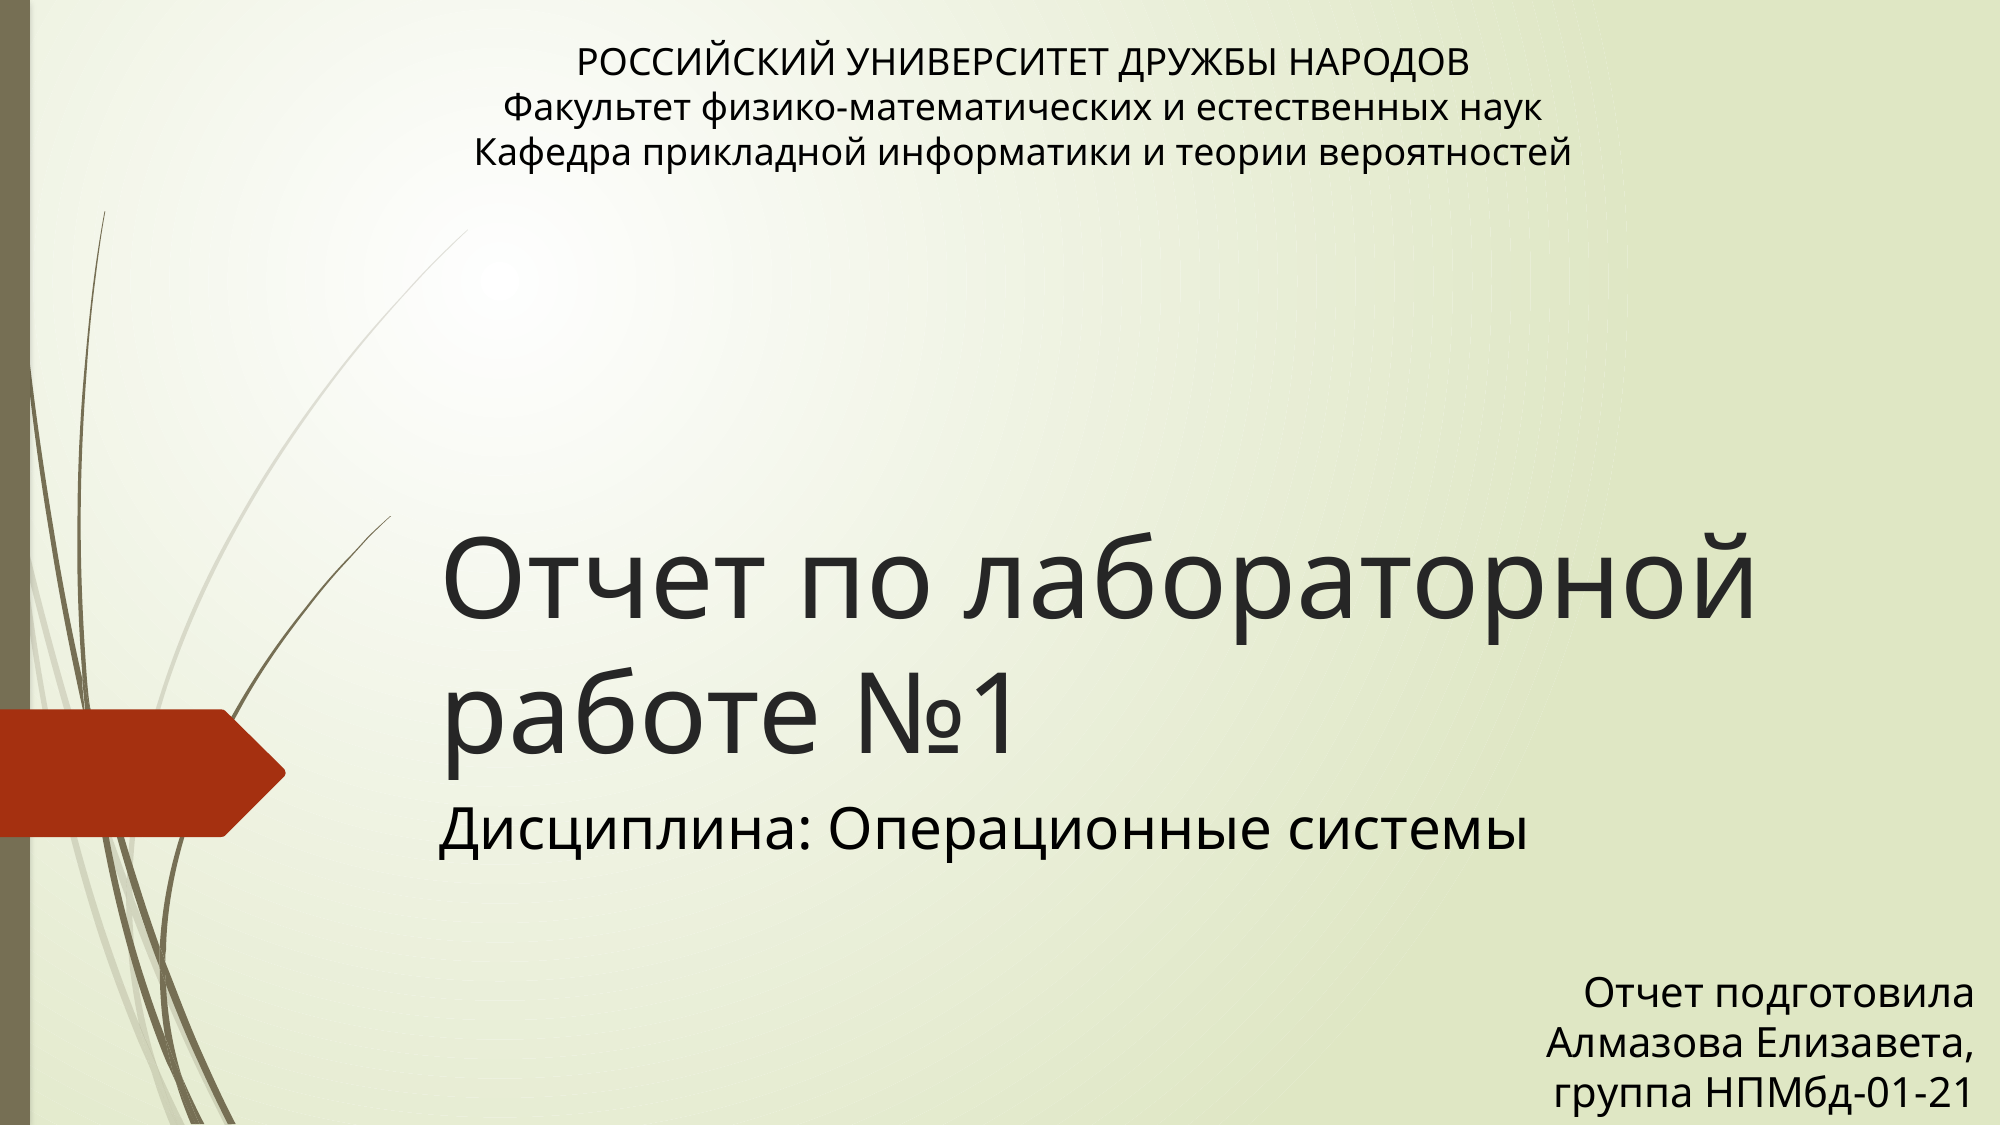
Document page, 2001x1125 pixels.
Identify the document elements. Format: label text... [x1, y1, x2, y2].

text_box Отчет подготовила Алмазова Елизавета, группа НПМбд-01-21 [1531, 958, 1991, 1124]
text_box РОССИЙСКИЙ УНИВЕРСИТЕТ ДРУЖБЫ НАРОДОВ Факультет физико-математических и естественных наук Кафедра прикладной информатики и теории вероятностей [458, 30, 1588, 226]
title Отчет по лабораторной работе №1 [424, 412, 1888, 783]
subtitle Дисциплина: Операционные системы [424, 783, 1888, 969]
